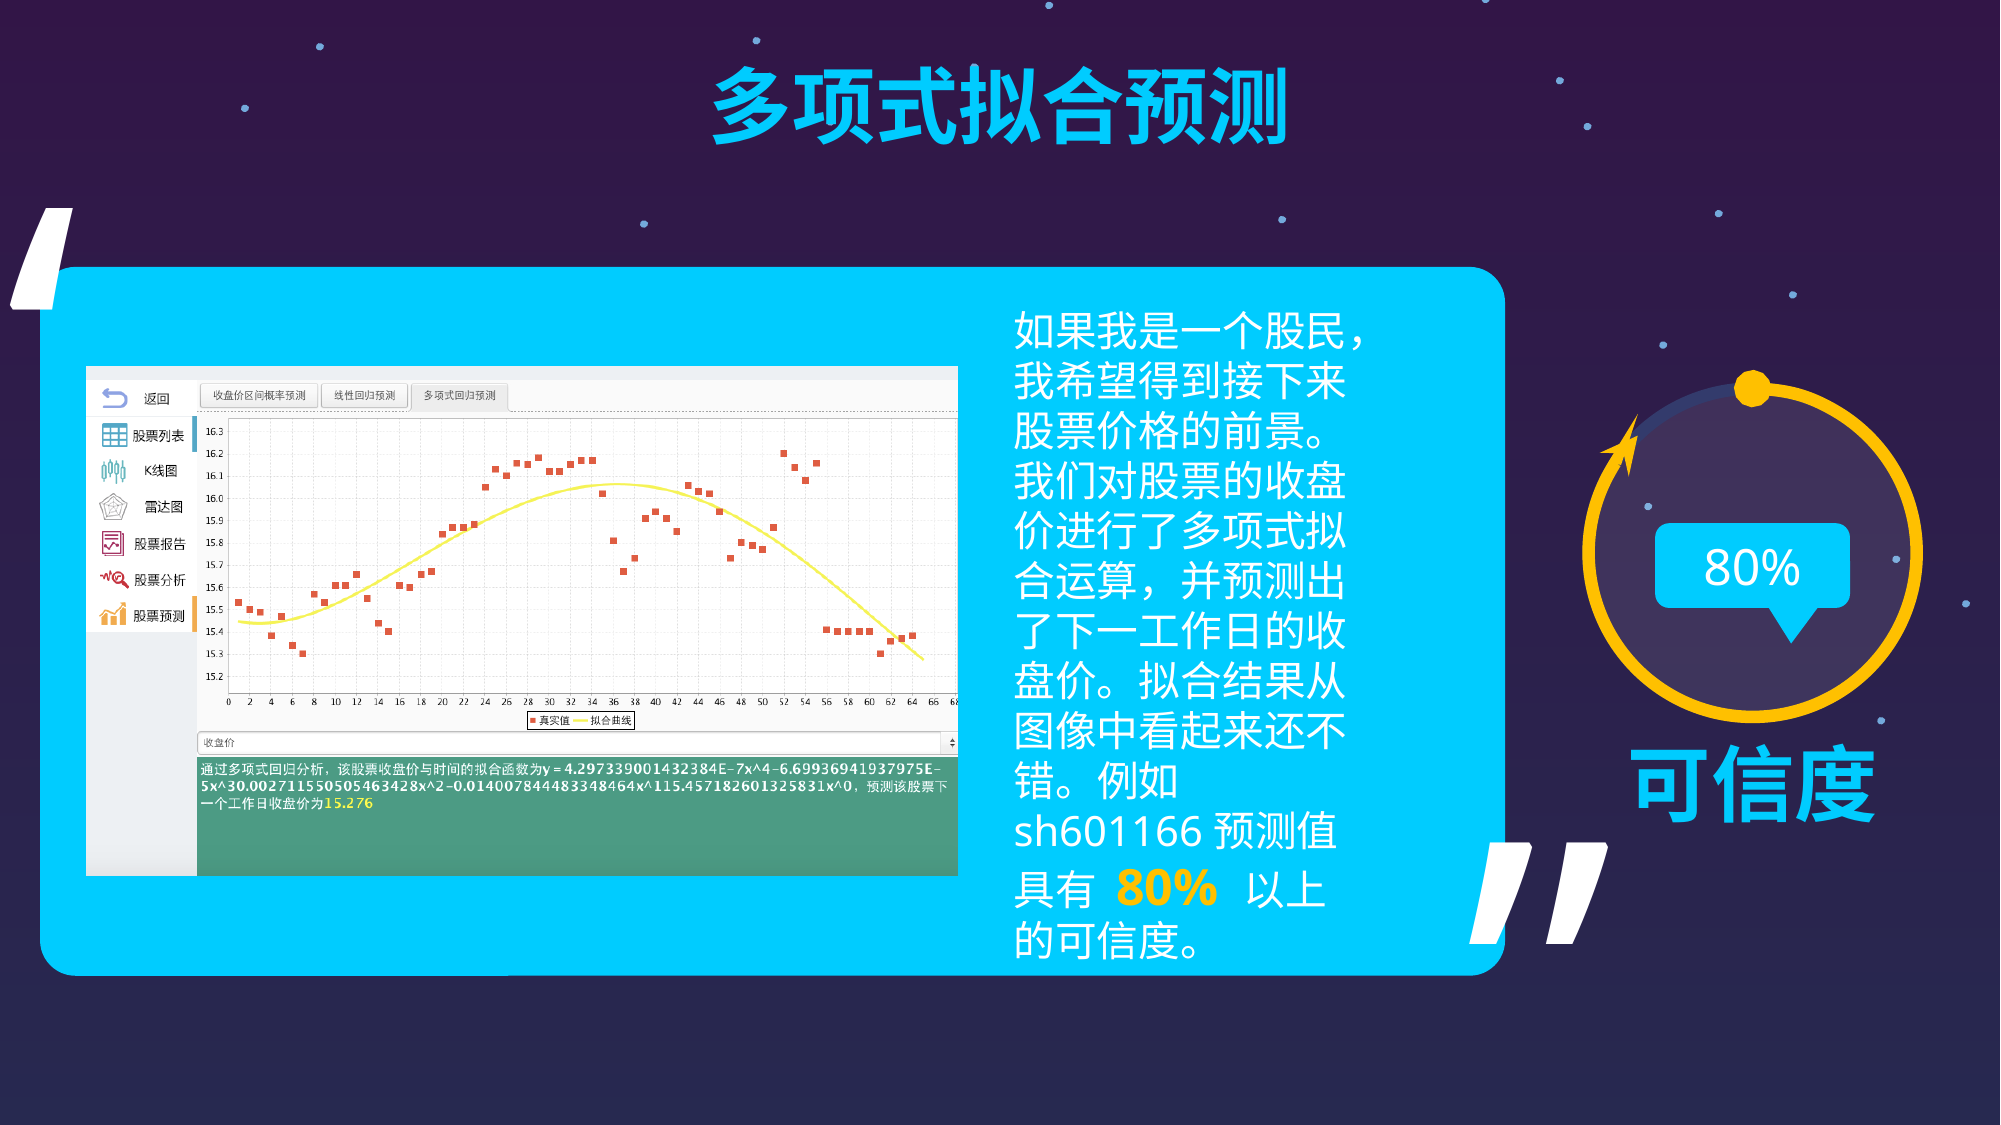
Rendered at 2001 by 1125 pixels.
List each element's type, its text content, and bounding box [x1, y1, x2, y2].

text_box [39, 265, 1507, 977]
text_box “ [1449, 558, 1628, 1071]
picture [87, 367, 957, 875]
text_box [1588, 388, 1917, 717]
text_box 多项式拟合预测 [494, 46, 1506, 162]
text_box 可信度 [1628, 724, 1893, 840]
text_box 如果我是一个股民，我希望得到接下来股票价格的前景。我们对股票的收盘价进行了多项式拟合运算，并预测出了下一工作日的收盘价。拟合结果从图像中看起来还不错。例如sh601166预测值具有 80% 以上的可信度。 [998, 297, 1381, 973]
text_box “ [0, 82, 94, 595]
